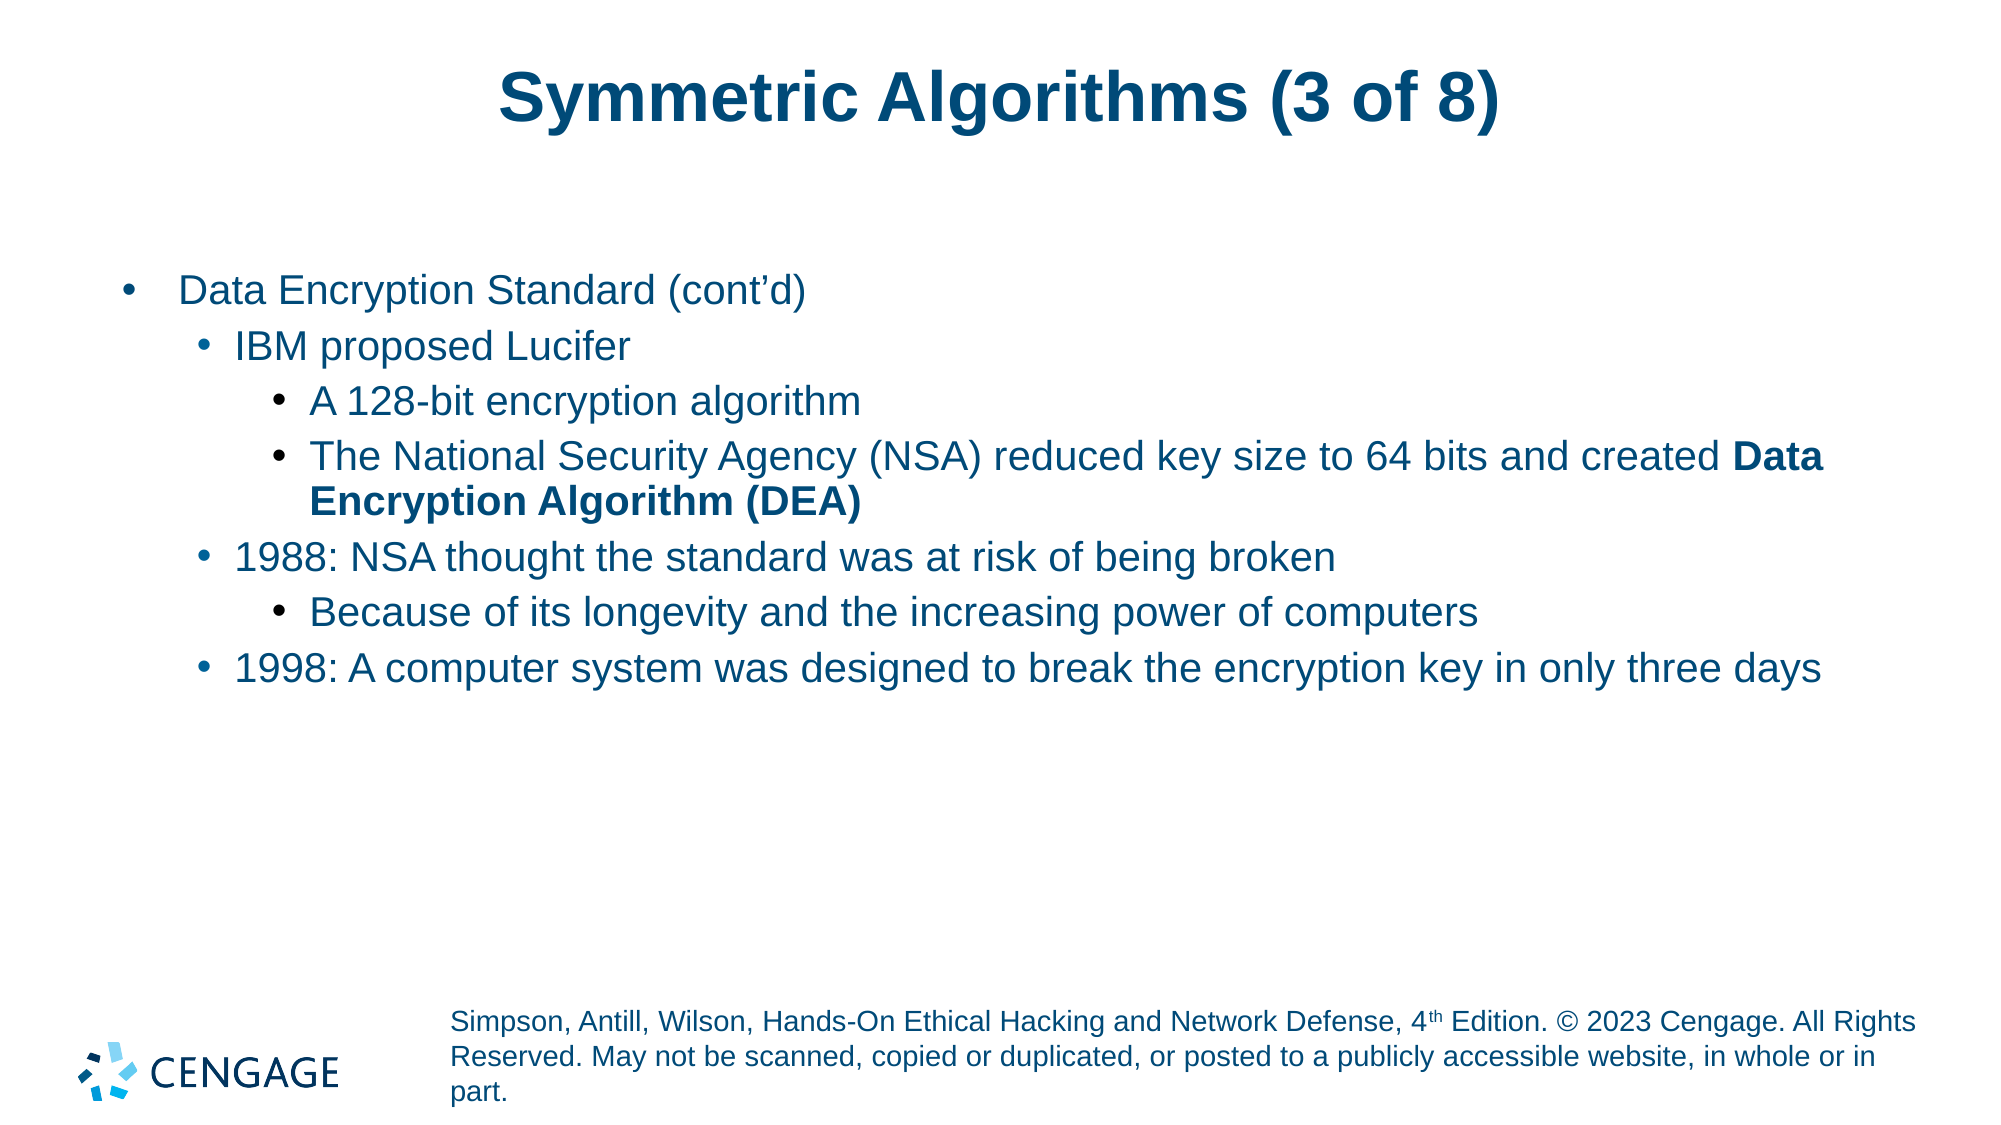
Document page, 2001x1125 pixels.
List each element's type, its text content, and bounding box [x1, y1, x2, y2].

title Symmetric Algorithms (3 of 8) [137, 59, 1863, 171]
picture [78, 1042, 338, 1101]
list Data Encryption Standard (cont’d) IBM proposed Lucifer A 128-bit encryption algorithm The National Security Agency (NSA) reduced key size to 64 bits and created Data Encryption Algorithm (DEA) 1988: NSA thought the standard was at risk of being broken Because of its longevity and the increasing power of computers 1998: A computer system was designed to break the encryption key in only three days [121, 268, 1880, 990]
